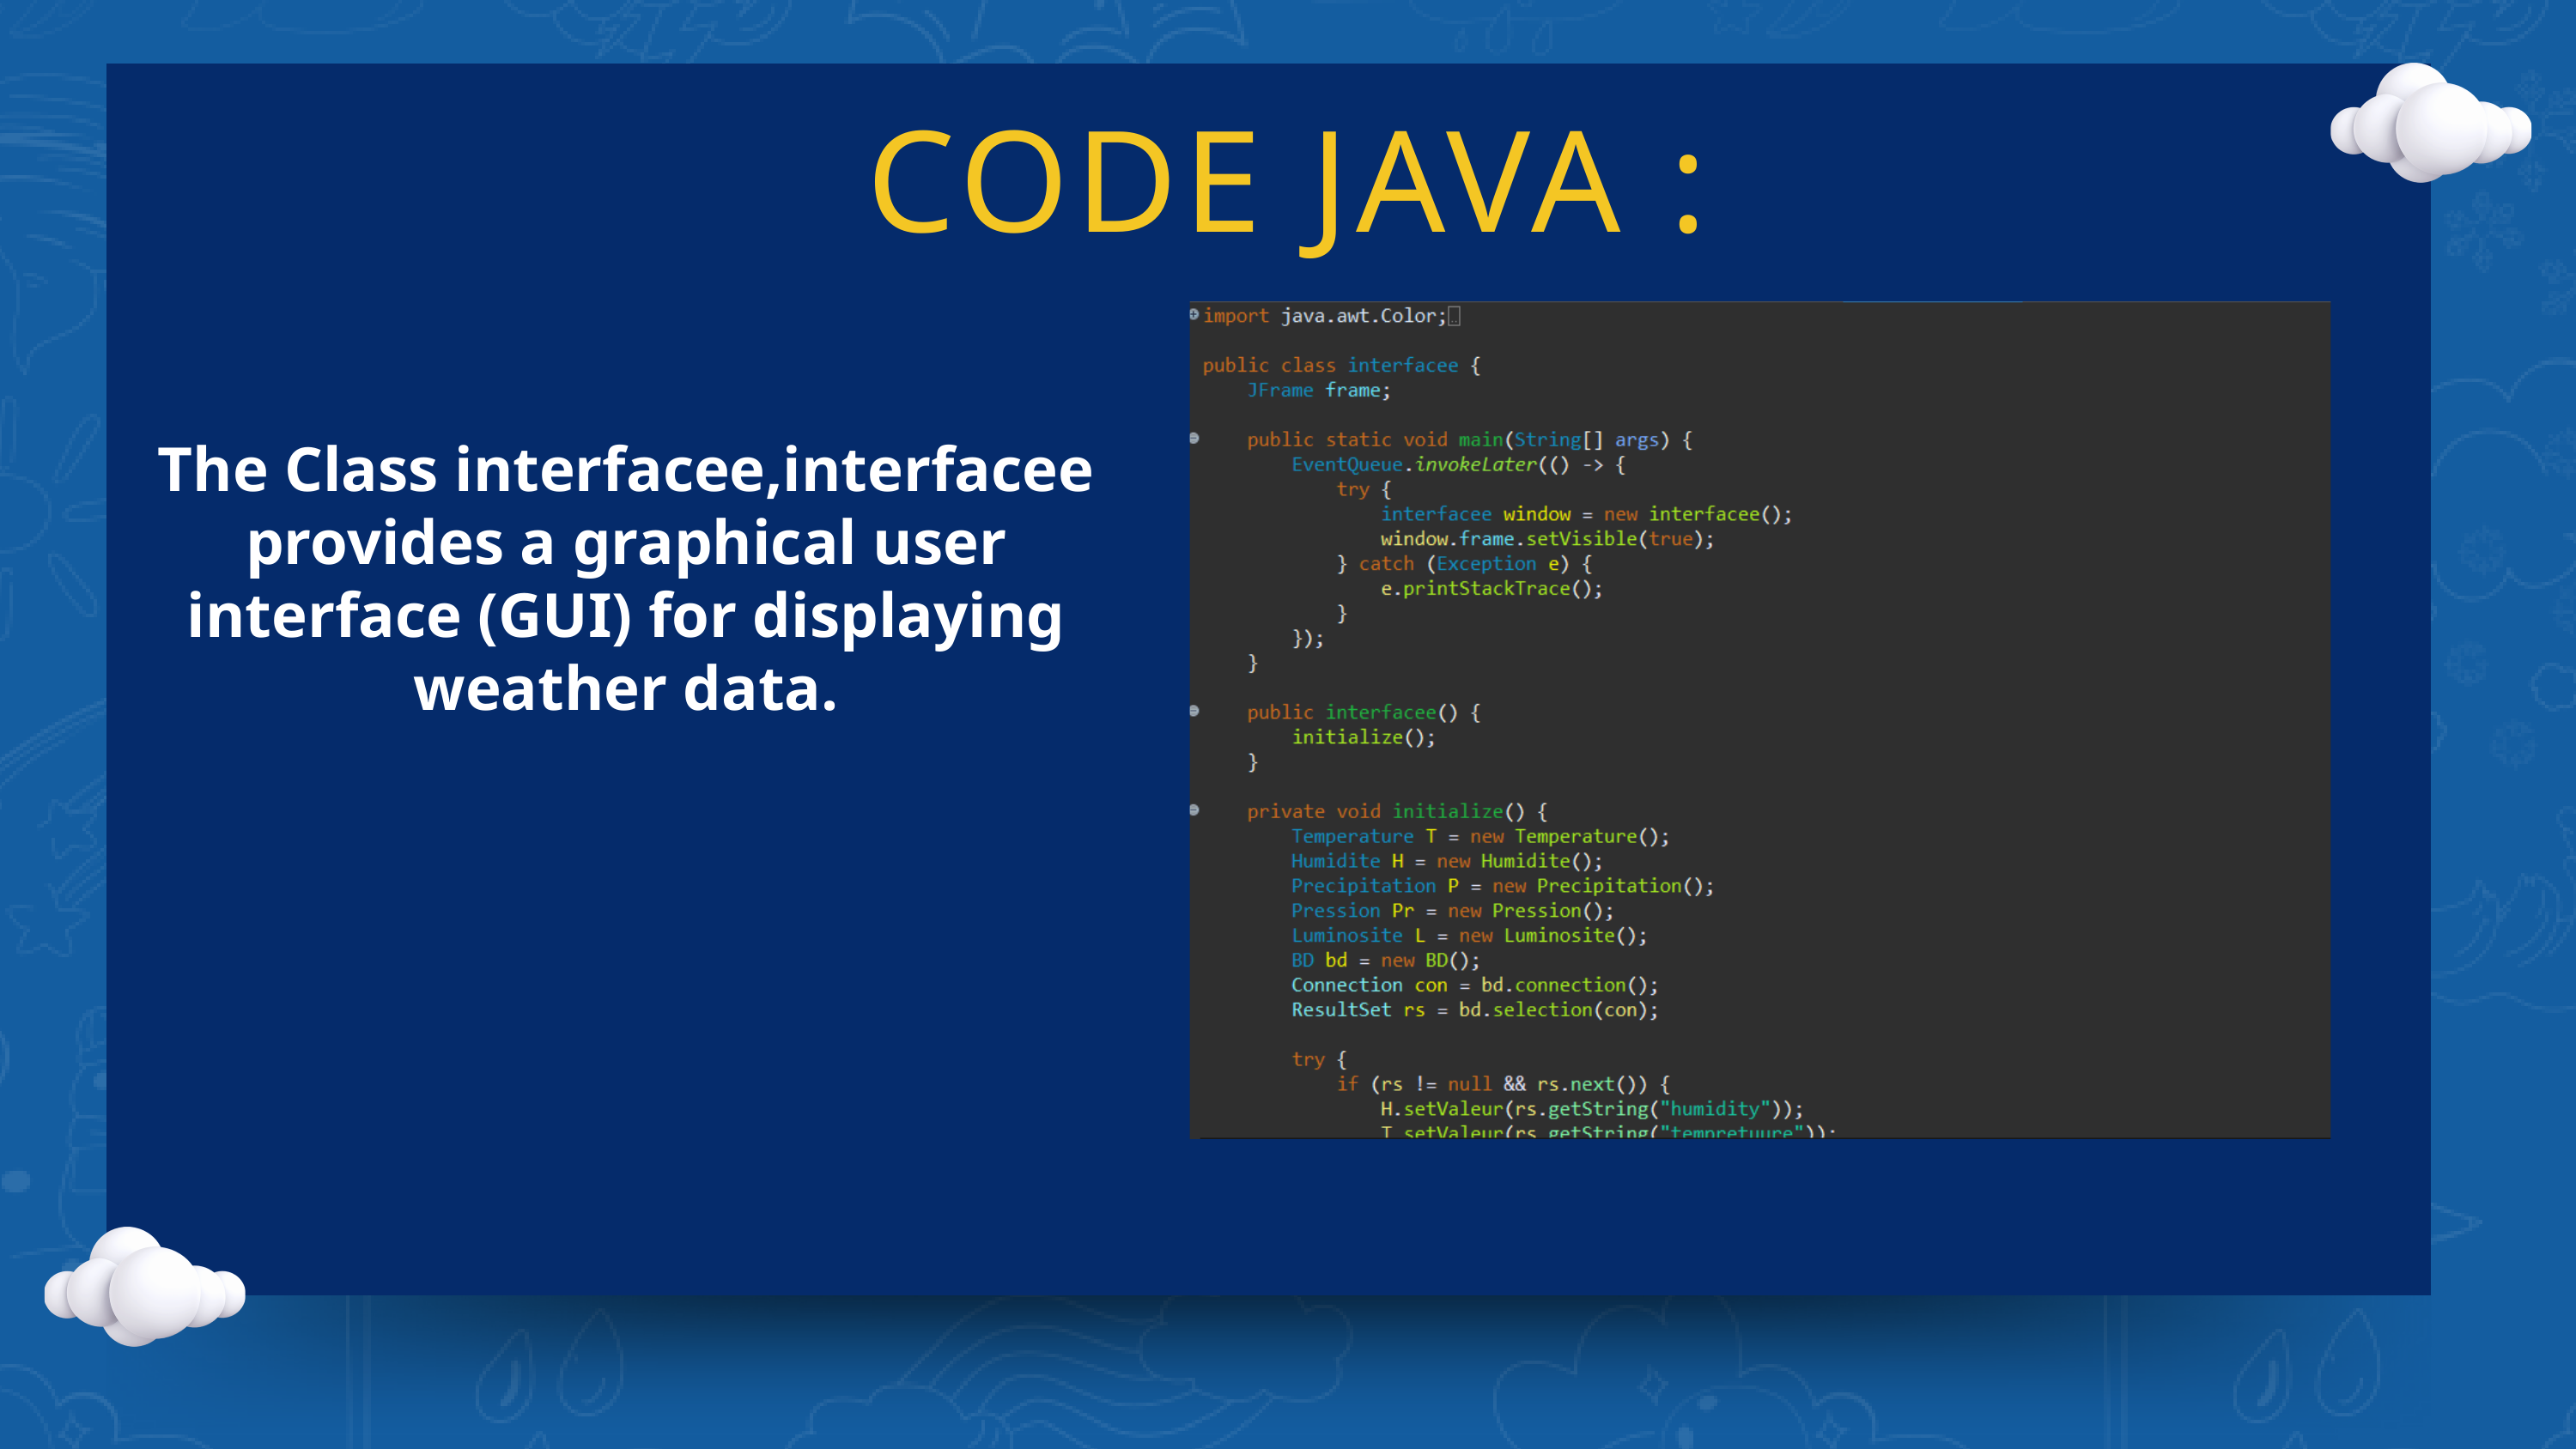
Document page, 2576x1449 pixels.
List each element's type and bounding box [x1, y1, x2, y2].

text_box [106, 63, 2432, 1441]
text_box [0, 0, 2576, 1449]
